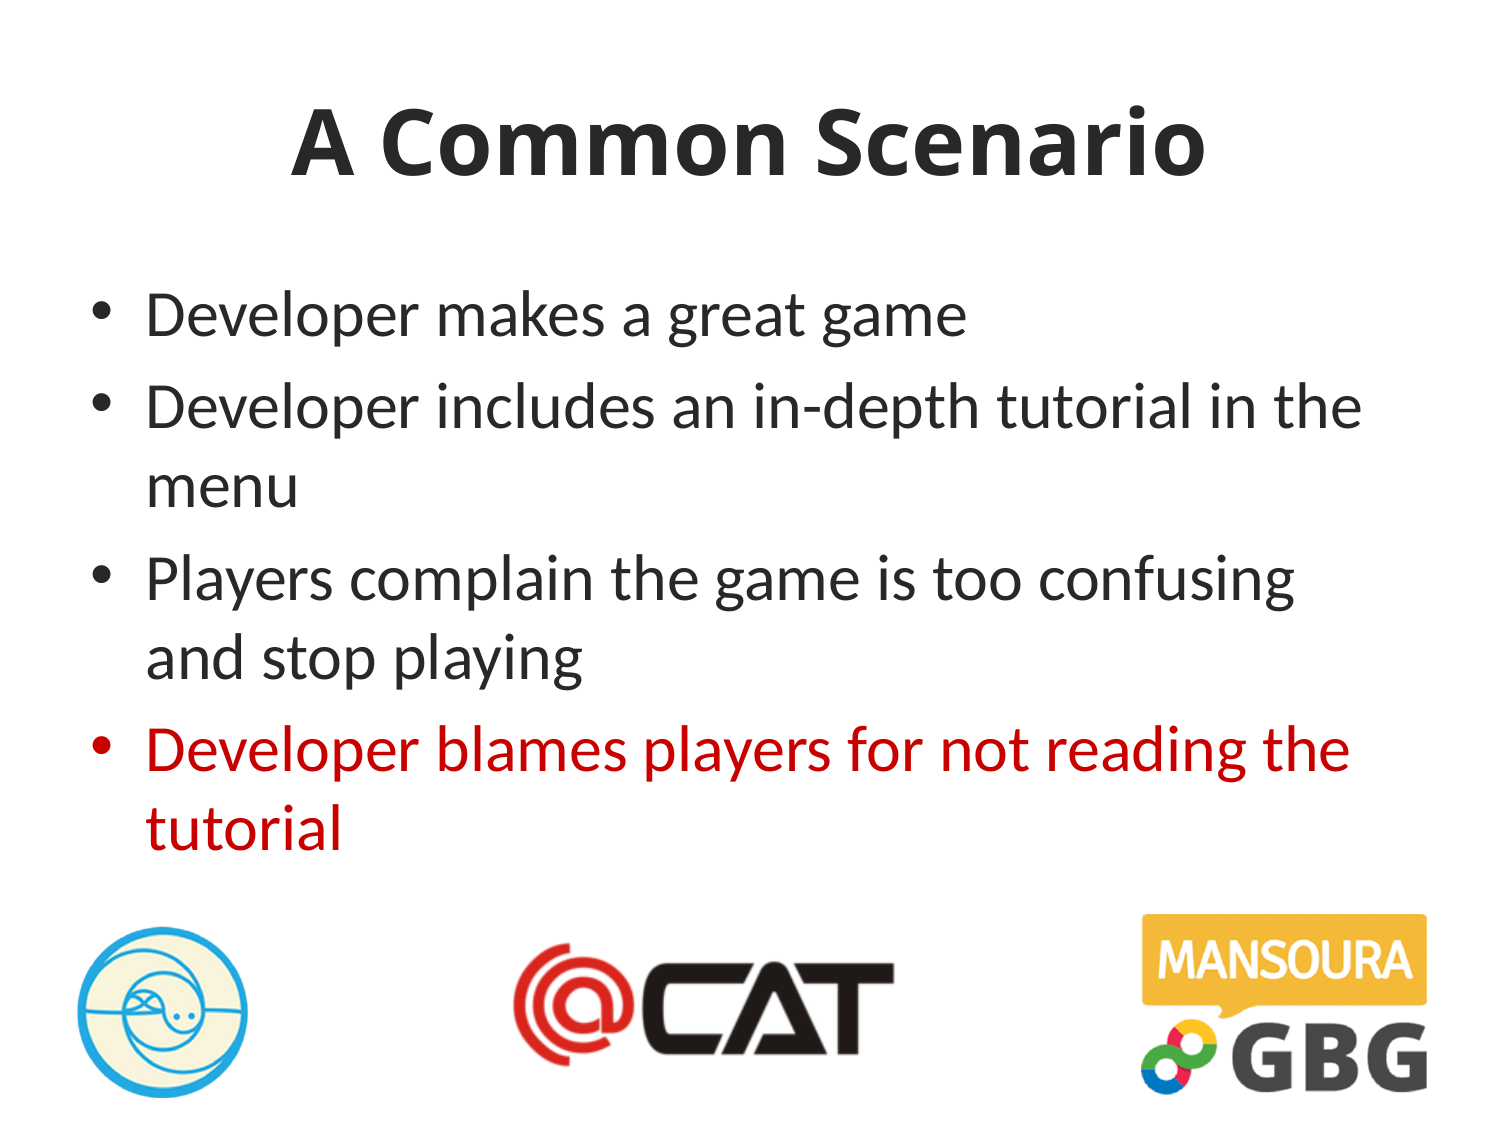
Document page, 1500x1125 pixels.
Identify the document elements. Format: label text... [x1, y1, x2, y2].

picture [75, 924, 250, 1100]
picture [1137, 910, 1432, 1100]
title A Common Scenario [75, 45, 1425, 233]
picture [512, 940, 896, 1070]
list Developer makes a great game Developer includes an in-depth tutorial in the menu Players complain the game is too confusing and stop playing Developer blames players for not reading the tutorial [75, 262, 1425, 875]
